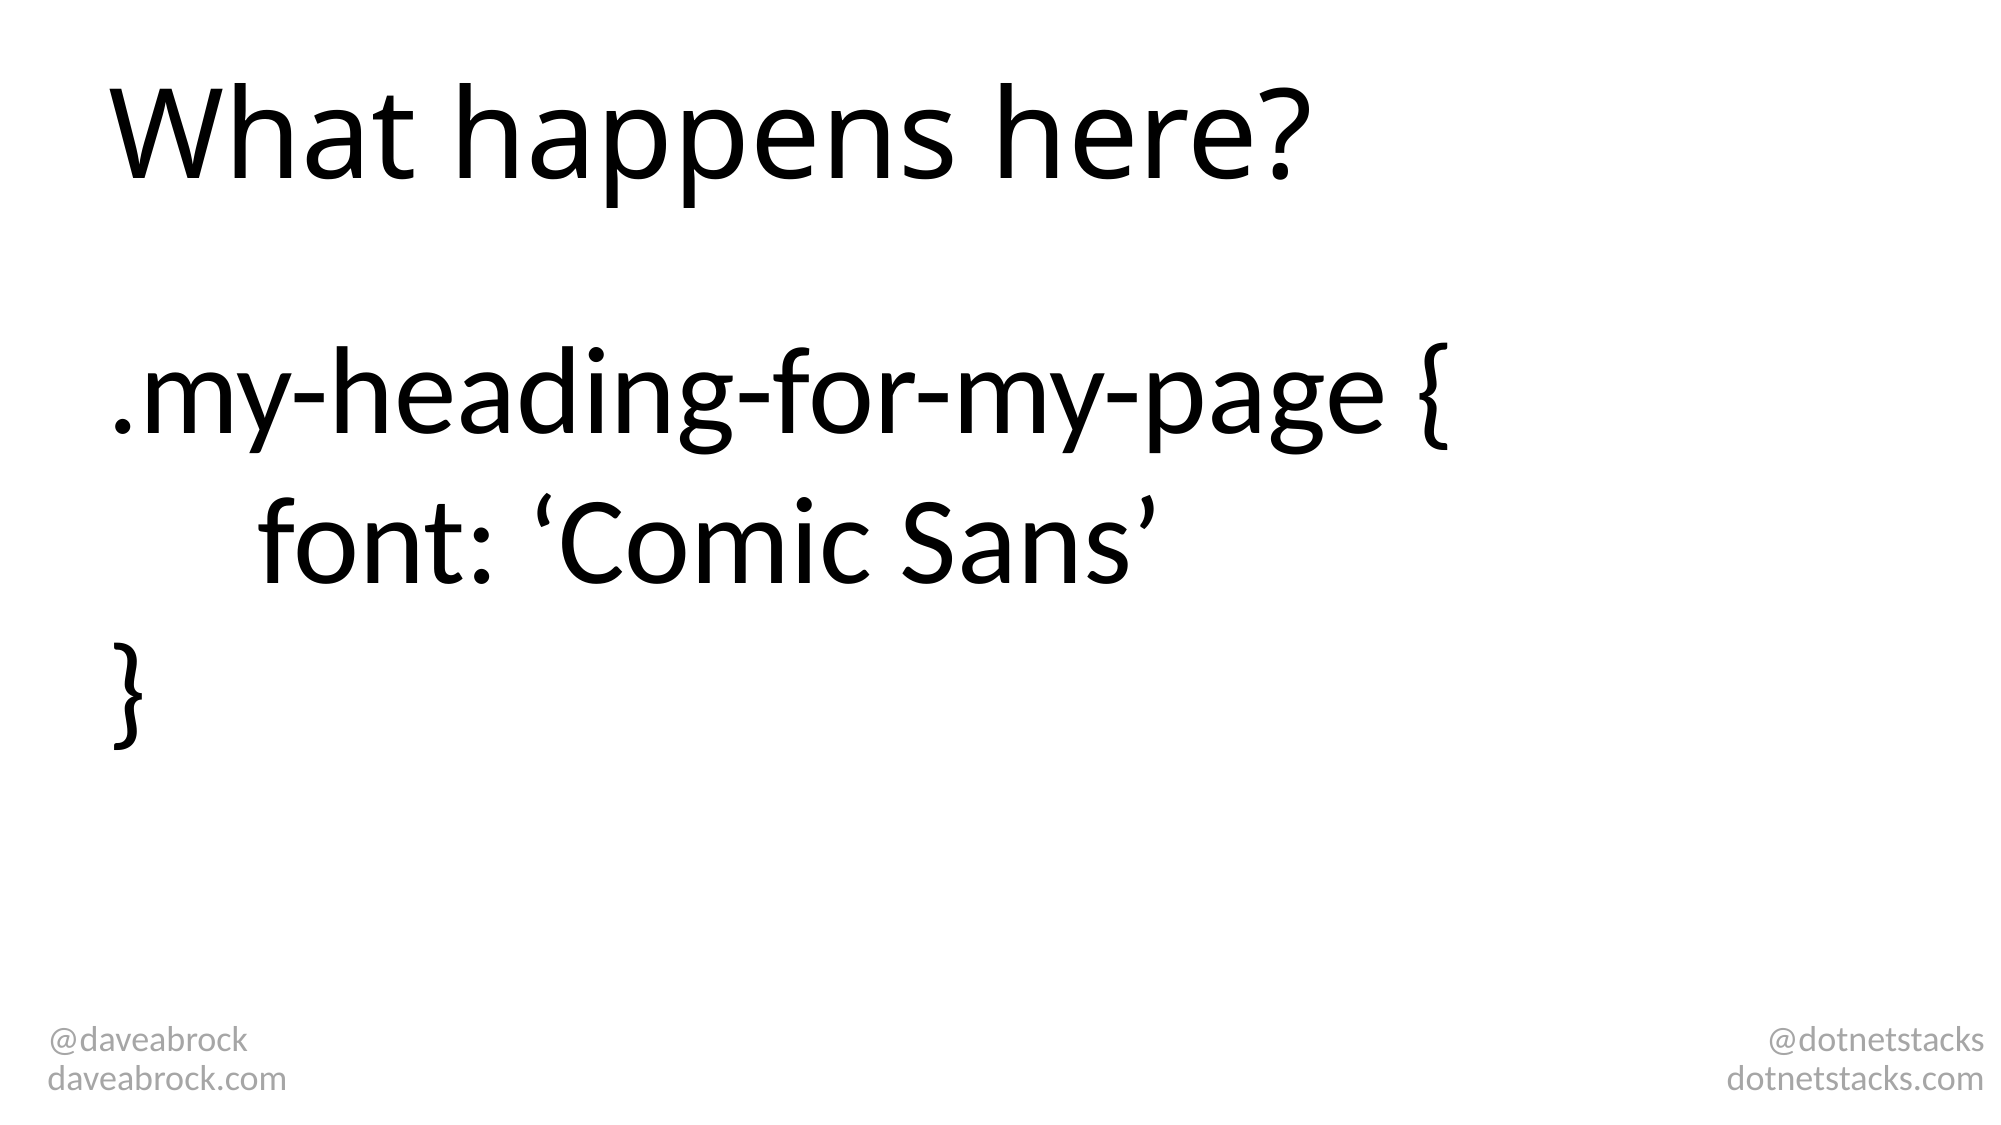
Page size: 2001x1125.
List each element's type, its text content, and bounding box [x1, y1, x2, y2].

subtitle @daveabrock daveabrock.com [32, 1013, 850, 1106]
text_box @dotnetstacks dotnetstacks.com [1182, 1013, 2000, 1106]
text_box .my-heading-for-my-page { font: ‘Comic Sans’ } [93, 301, 1800, 976]
title What happens here? [93, 54, 1875, 213]
